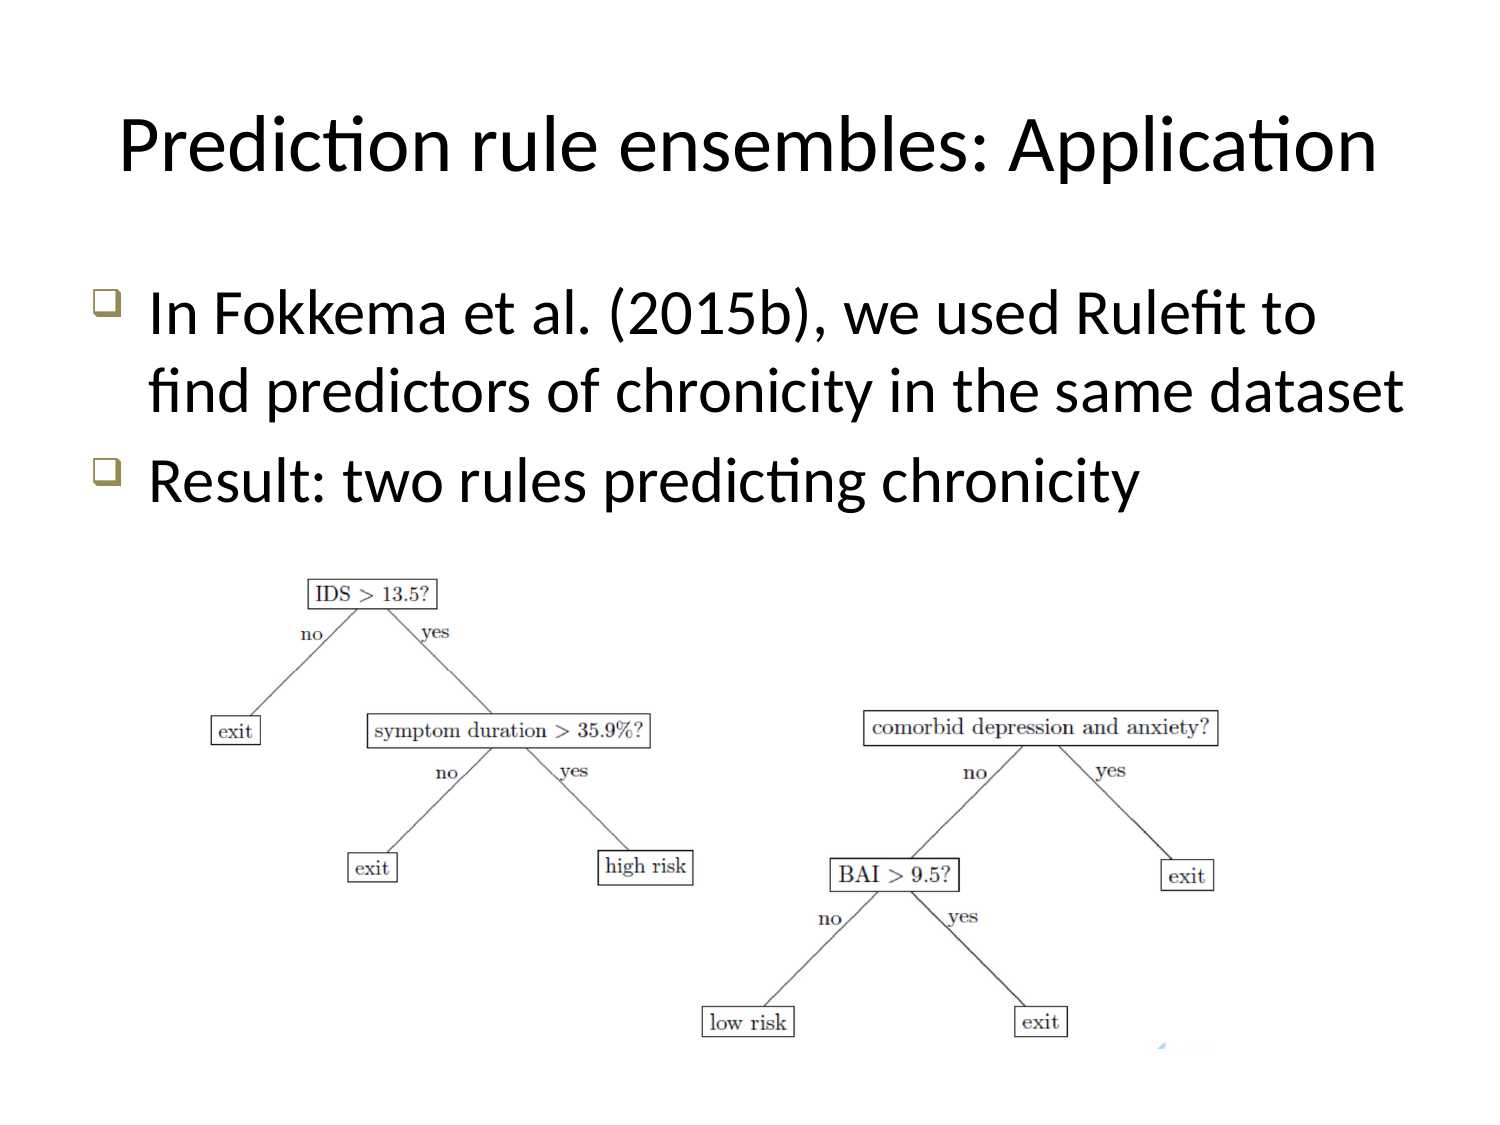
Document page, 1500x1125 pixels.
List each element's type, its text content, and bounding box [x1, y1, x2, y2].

title Prediction rule ensembles: Application [75, 45, 1425, 233]
picture [185, 562, 1237, 1049]
list In Fokkema et al. (2015b), we used Rulefit to find predictors of chronicity in the same dataset Result: two rules predicting chronicity HHHAHHH [75, 262, 1425, 1005]
